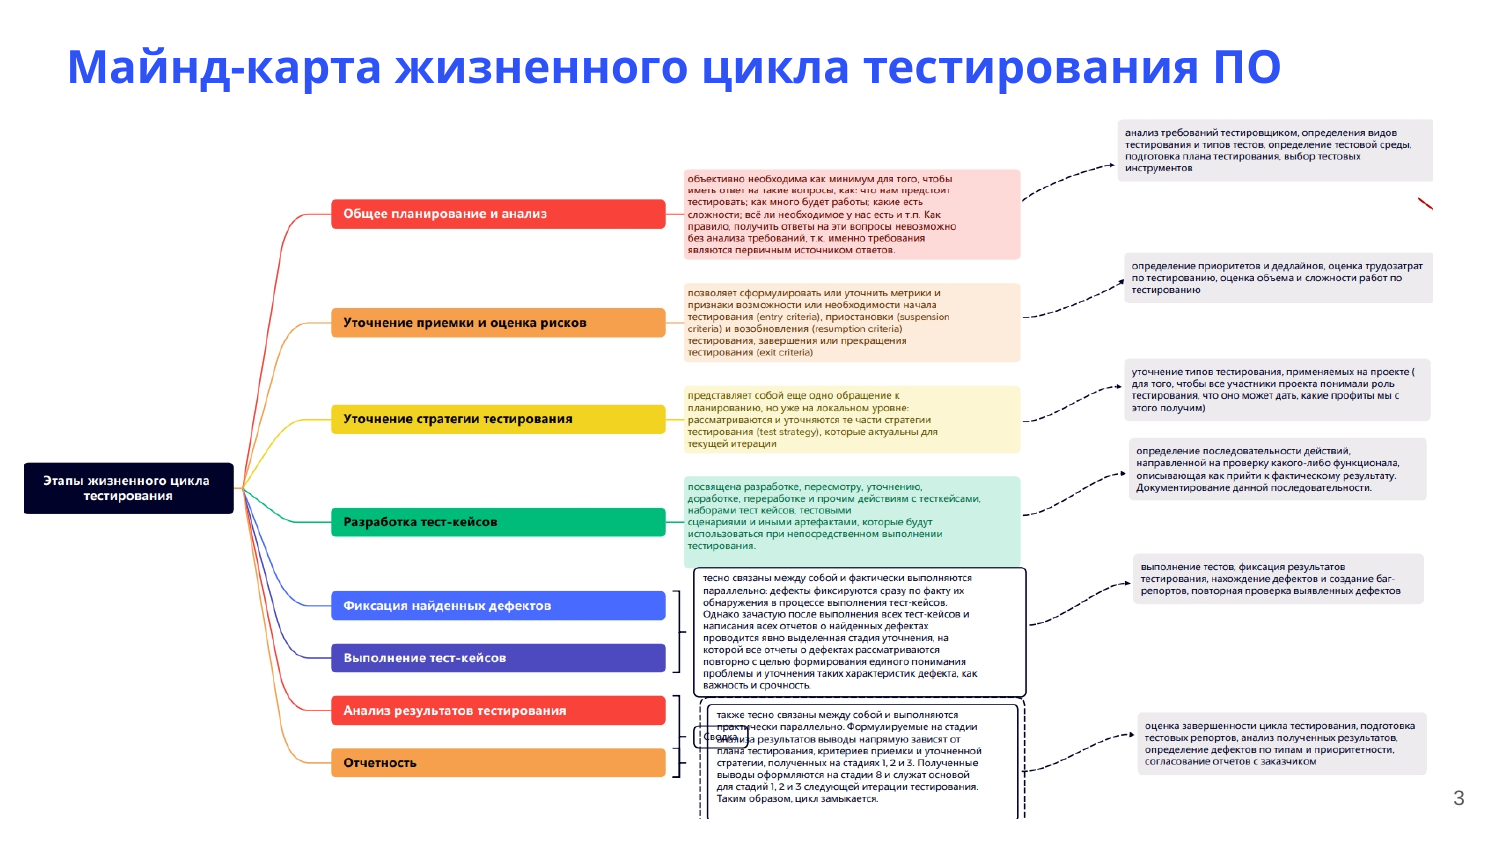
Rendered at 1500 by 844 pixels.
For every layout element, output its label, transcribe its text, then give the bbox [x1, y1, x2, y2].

picture [24, 116, 1434, 819]
slide_number ‹#› [1435, 771, 1480, 824]
title Майнд-карта жизненного цикла тестирования ПО [51, 23, 1449, 117]
